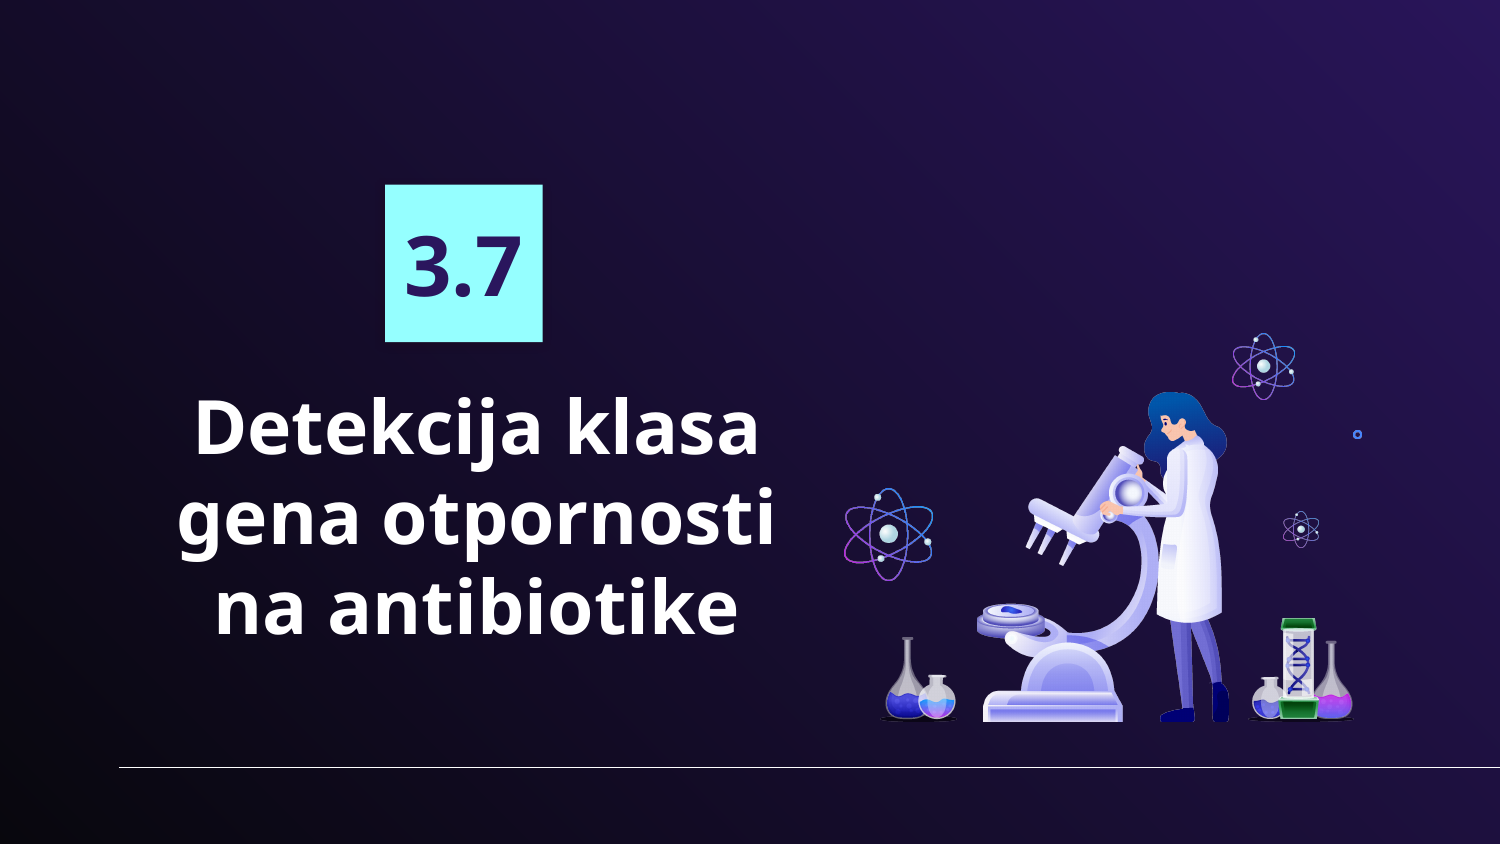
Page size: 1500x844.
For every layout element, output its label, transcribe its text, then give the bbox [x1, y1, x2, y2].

picture [1248, 617, 1354, 723]
picture [1352, 429, 1363, 440]
picture [844, 488, 934, 582]
picture [1283, 511, 1319, 549]
title Detekcija klasa gena otpornosti na antibiotike [109, 393, 845, 635]
picture [977, 391, 1229, 723]
picture [880, 637, 958, 723]
title 3.7 [385, 184, 543, 343]
picture [1232, 333, 1295, 400]
